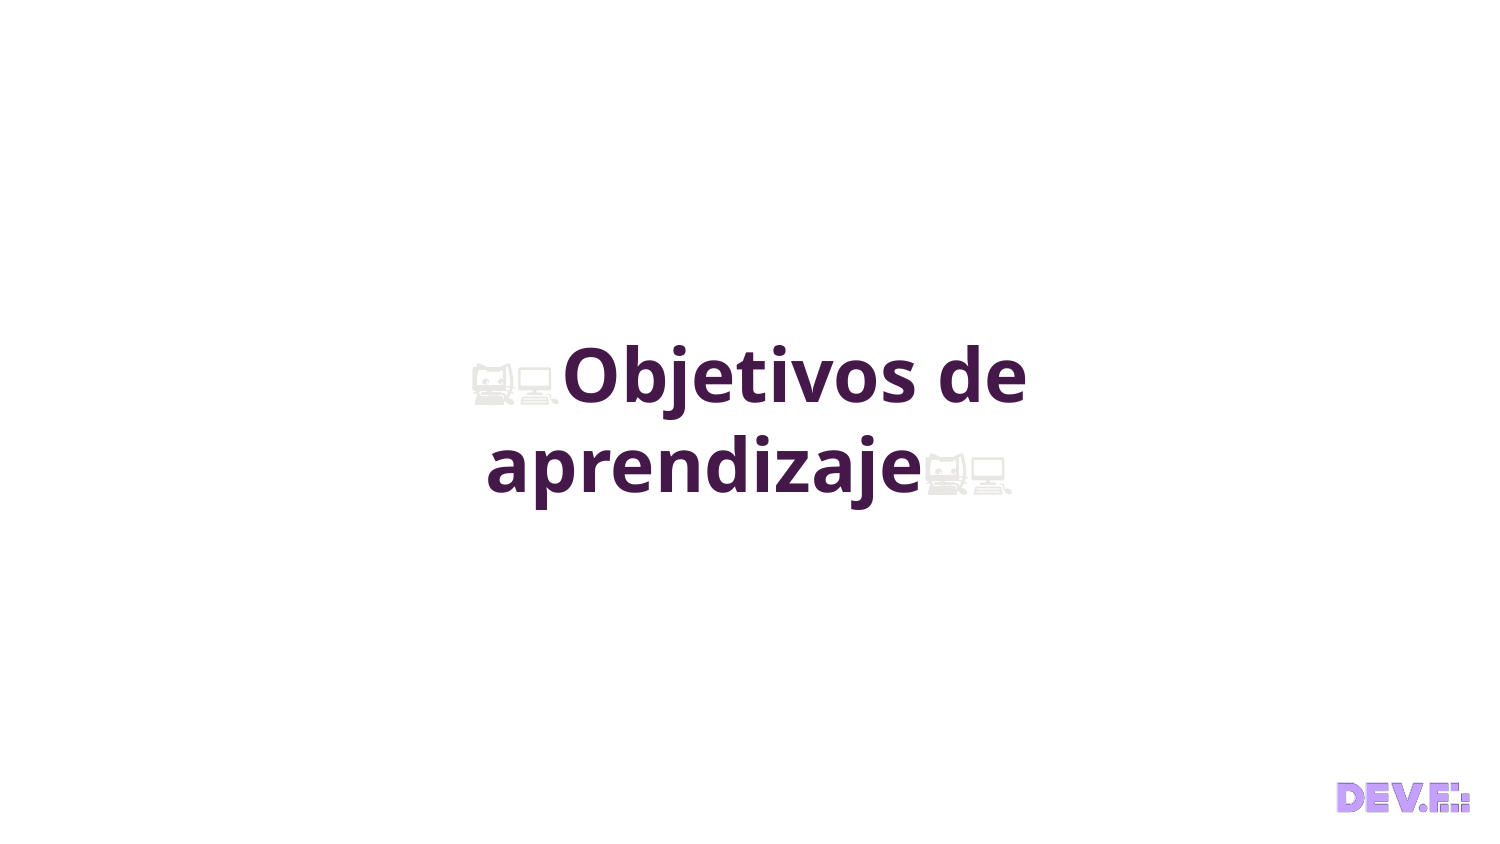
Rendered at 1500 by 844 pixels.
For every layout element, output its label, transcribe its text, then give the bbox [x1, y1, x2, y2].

picture [1330, 776, 1474, 818]
text_box 🐱‍💻Objetivos de aprendizaje🐱‍💻 [246, 312, 1254, 532]
